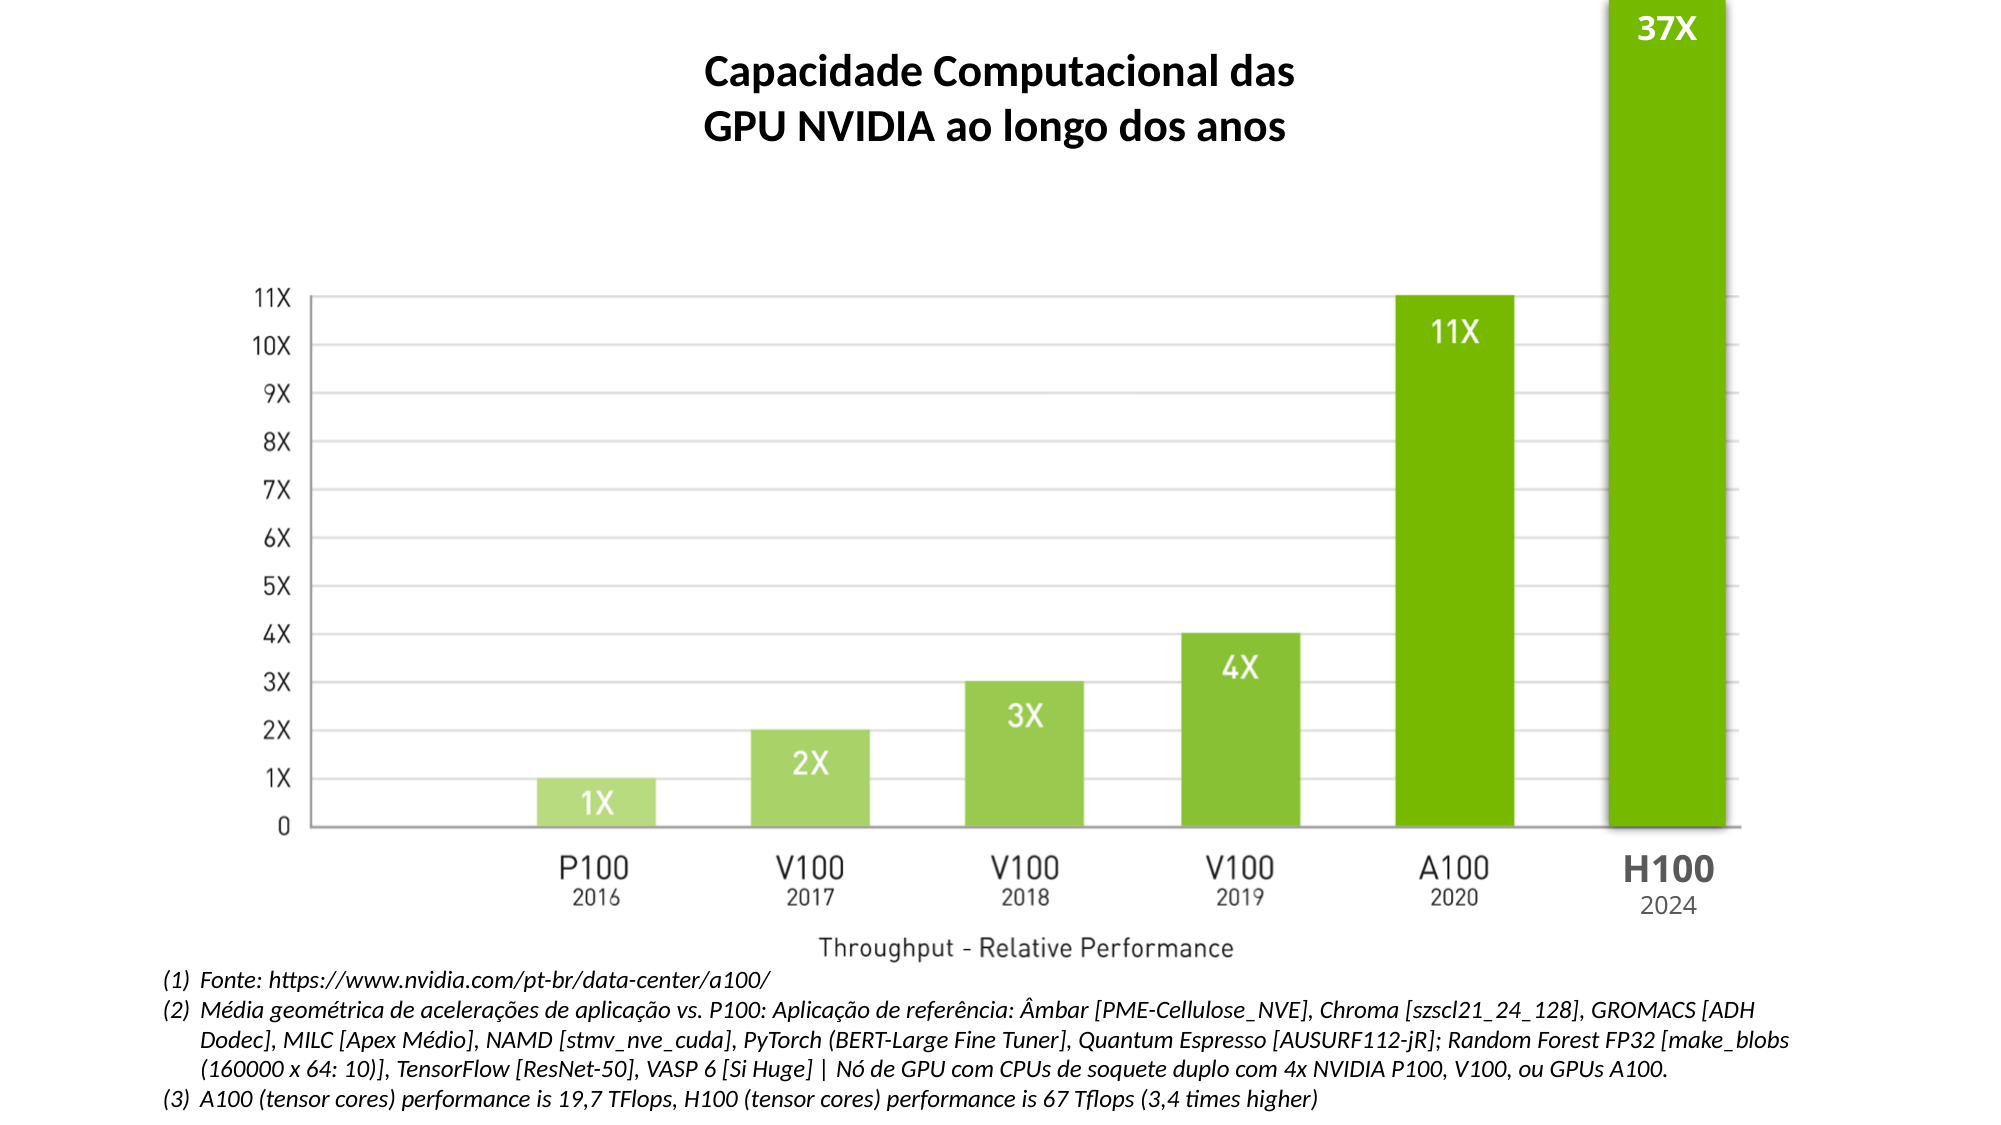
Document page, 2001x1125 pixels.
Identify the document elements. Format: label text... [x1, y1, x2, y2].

text_box Fonte: https://www.nvidia.com/pt-br/data-center/a100/ Média geométrica de acelerações de aplicação vs. P100: Aplicação de referência: Âmbar [PME-Cellulose_NVE], Chroma [szscl21_24_128], GROMACS [ADH Dodec], MILC [Apex Médio], NAMD [stmv_nve_cuda], PyTorch (BERT-Large Fine Tuner], Quantum Espresso [AUSURF112-jR]; Random Forest FP32 [make_blobs (160000 x 64: 10)], TensorFlow [ResNet-50], VASP 6 [Si Huge] | Nó de GPU com CPUs de soquete duplo com 4x NVIDIA P100, V100, ou GPUs A100. A100 (tensor cores) performance is 19,7 TFlops, H100 (tensor cores) performance is 67 Tflops (3,4 times higher) [147, 955, 1853, 1121]
picture [251, 281, 1749, 967]
text_box Capacidade Computacional das GPU NVIDIA ao longo dos anos [688, 32, 1312, 158]
text_box 37X [1608, 0, 1726, 281]
